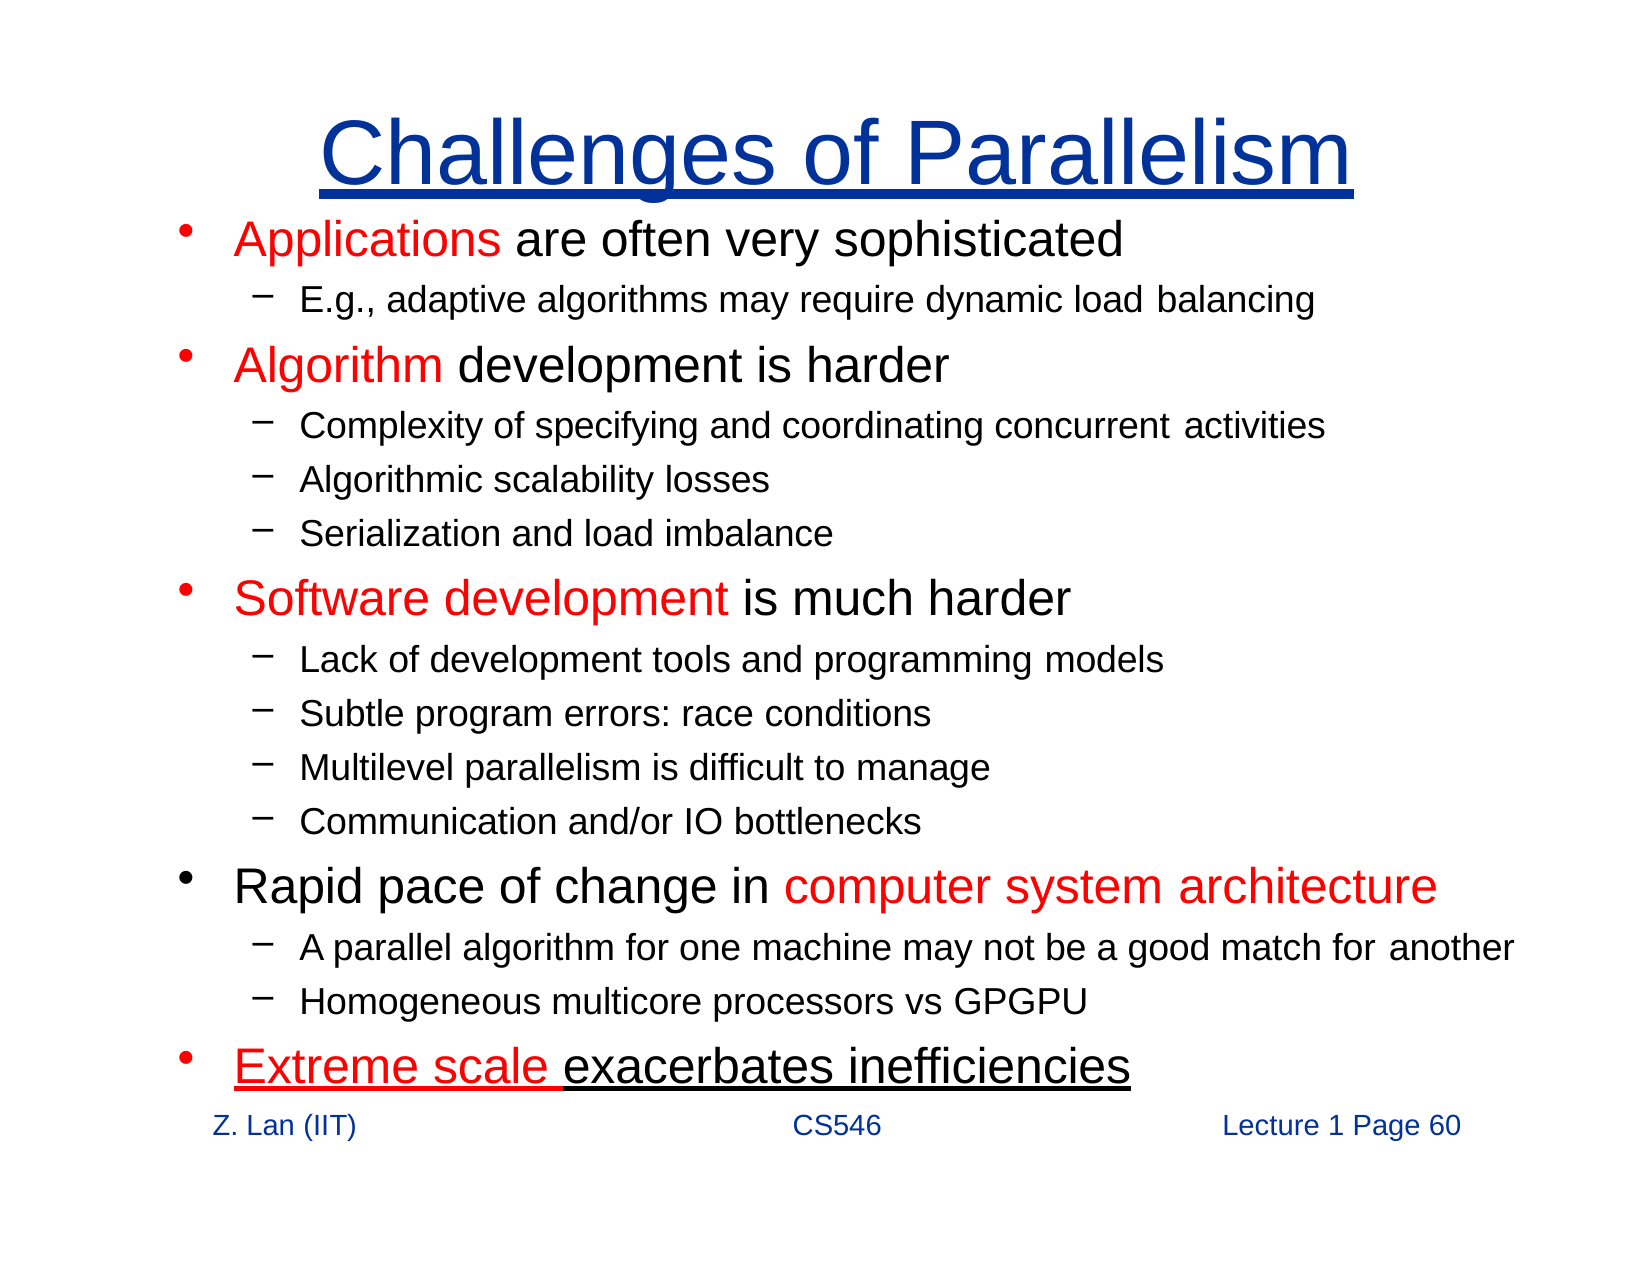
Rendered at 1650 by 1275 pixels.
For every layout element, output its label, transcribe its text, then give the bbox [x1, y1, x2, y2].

footer Z. Lan (IIT) [210, 1110, 360, 1275]
slide_number Lecture 1 Page 60 [1197, 1110, 1464, 1275]
slide_number CS546 [790, 1110, 885, 1275]
text_box Applications are often very sophisticated E.g., adaptive algorithms may require dynamic load balancing Algorithm development is harder Complexity of specifying and coordinating concurrent activities Algorithmic scalability losses Serialization and load imbalance Software development is much harder Lack of development tools and programming models Subtle program errors: race conditions Multilevel parallelism is difficult to manage Communication and/or IO bottlenecks Rapid pace of change in computer system architecture A parallel algorithm for one machine may not be a good match for another Homogeneous multicore processors vs GPGPU Extreme scale exacerbates inefficiencies [175, 206, 1526, 1094]
title Challenges of Parallelism [98, 62, 1552, 306]
